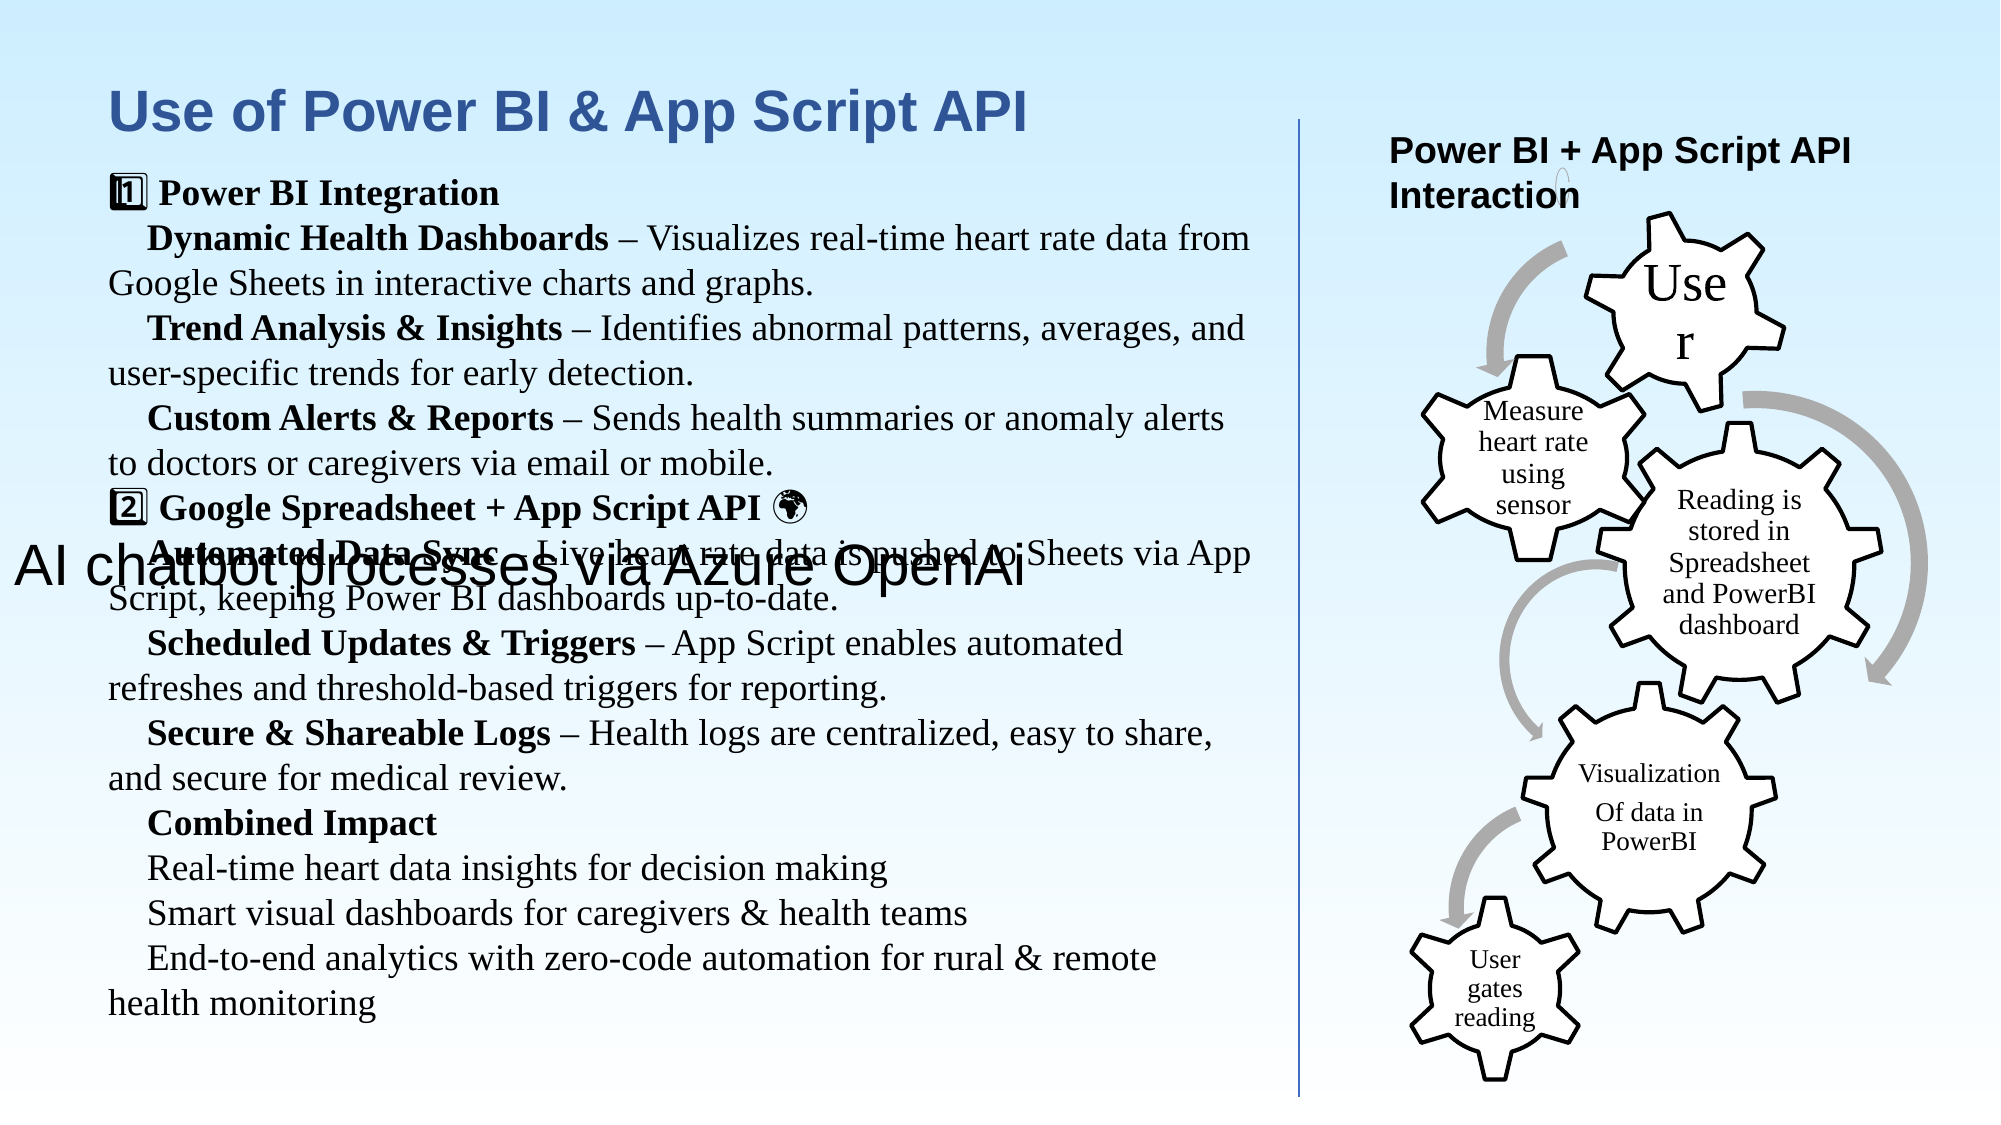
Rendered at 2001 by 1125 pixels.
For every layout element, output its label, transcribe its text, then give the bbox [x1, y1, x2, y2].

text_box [1337, 186, 1907, 709]
text_box Use of Power BI & App Script API [93, 65, 1299, 186]
text_box Power BI + App Script API Interaction [1374, 118, 1928, 224]
text_box 1️⃣ Power BI Integration 🚀 🔹 Dynamic Health Dashboards – Visualizes real-time heart rate data from Google Sheets in interactive charts and graphs. 🔹 Trend Analysis & Insights – Identifies abnormal patterns, averages, and user-specific trends for early detection. 🔹 Custom Alerts & Reports – Sends health summaries or anomaly alerts to doctors or caregivers via email or mobile. 2️⃣ Google Spreadsheet + App Script API 🌍 🔹 Automated Data Sync – Live heart rate data is pushed to Sheets via App Script, keeping Power BI dashboards up-to-date. 🔹 Scheduled Updates & Triggers – App Script enables automated refreshes and threshold-based triggers for reporting. 🔹 Secure & Shareable Logs – Health logs are centralized, easy to share, and secure for medical review. 🌟 Combined Impact 💡 ✅ Real-time heart data insights for decision making ✅ Smart visual dashboards for caregivers & health teams ✅ End-to-end analytics with zero-code automation for rural & remote health monitoring [93, 160, 1274, 1066]
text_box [1162, 659, 1852, 1125]
text_box AI chatbot processes via Azure OpenAi [0, 0, 2000, 1125]
